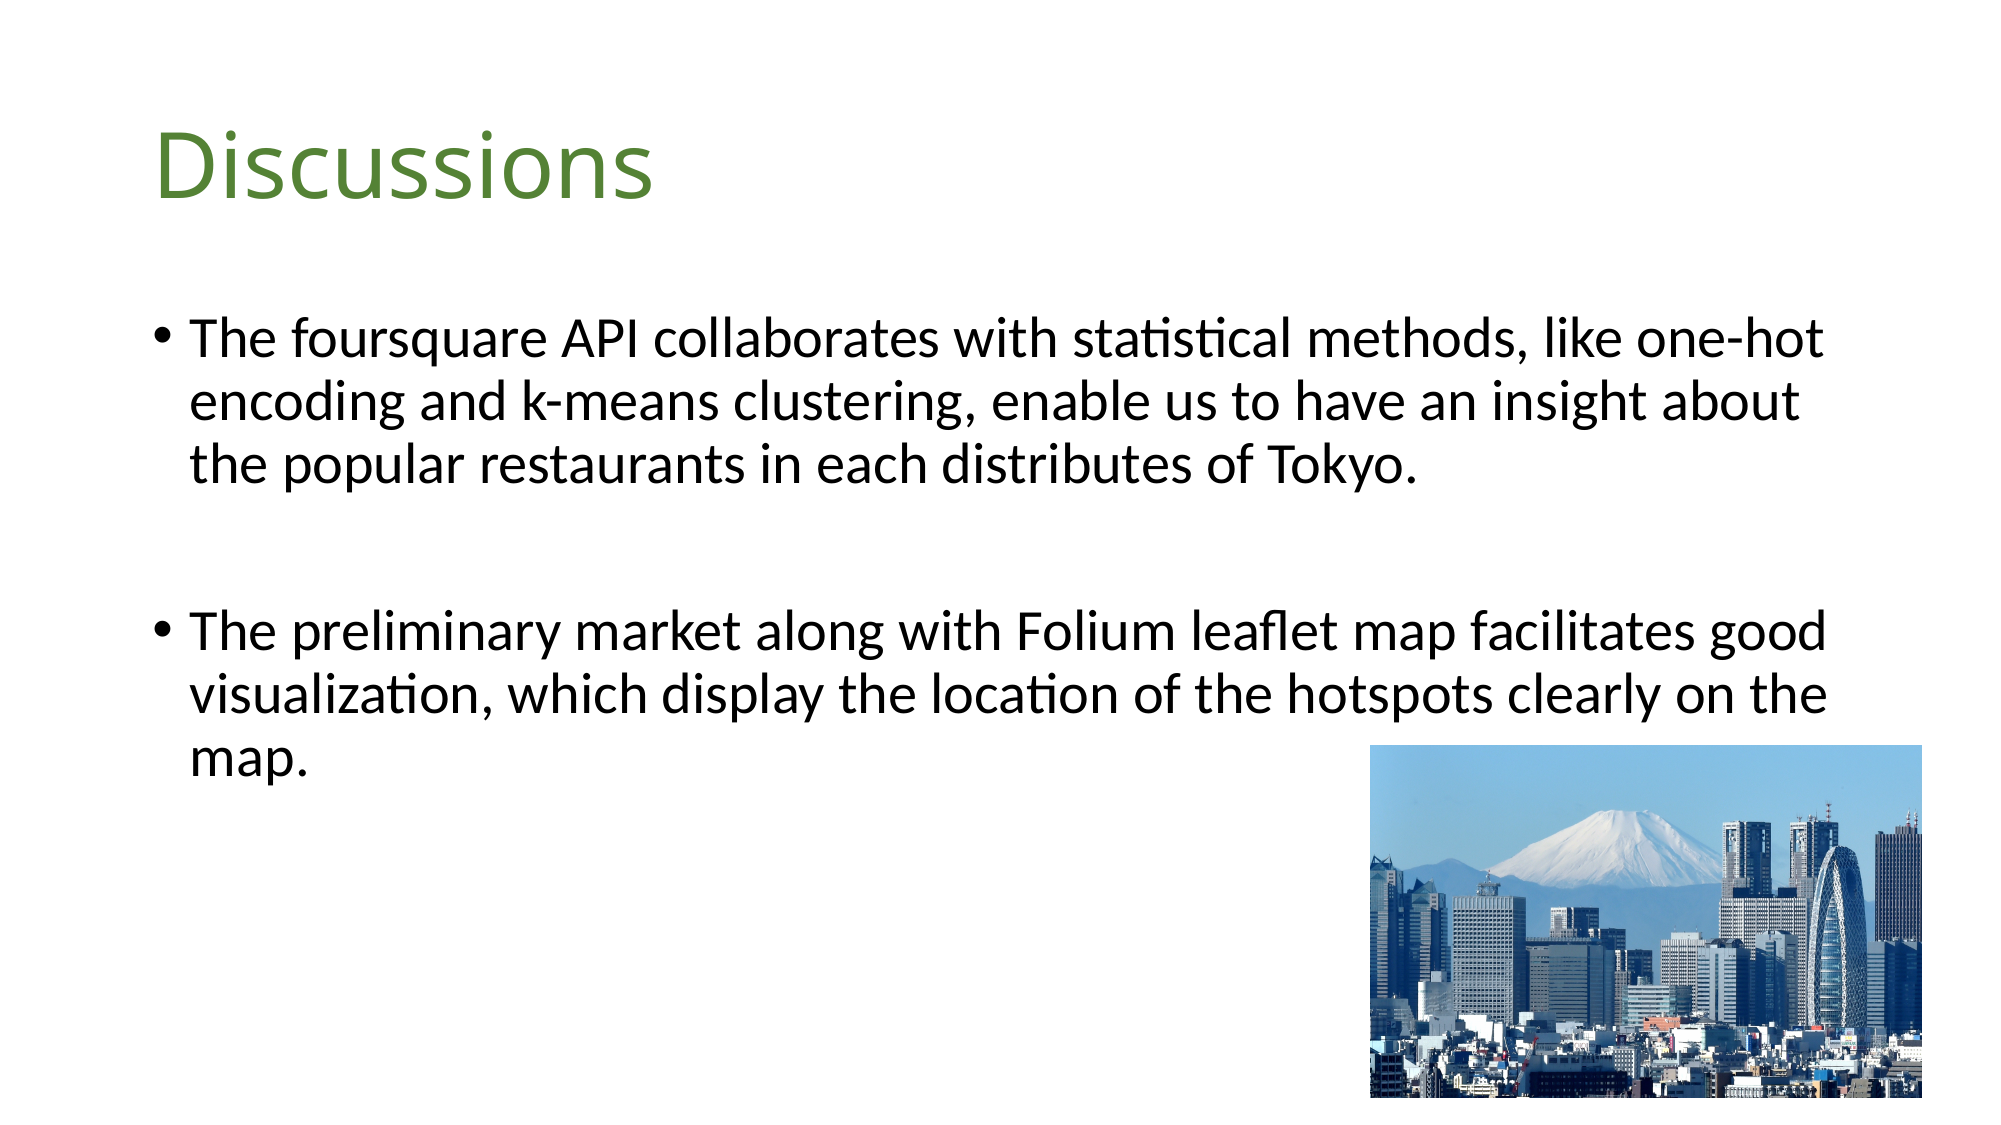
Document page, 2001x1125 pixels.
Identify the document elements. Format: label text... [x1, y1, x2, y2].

list The foursquare API collaborates with statistical methods, like one-hot encoding and k-means clustering, enable us to have an insight about the popular restaurants in each distributes of Tokyo. The preliminary market along with Folium leaflet map facilitates good visualization, which display the location of the hotspots clearly on the map. [137, 299, 1863, 1014]
title Discussions [137, 59, 1863, 278]
picture [1370, 745, 1922, 1098]
